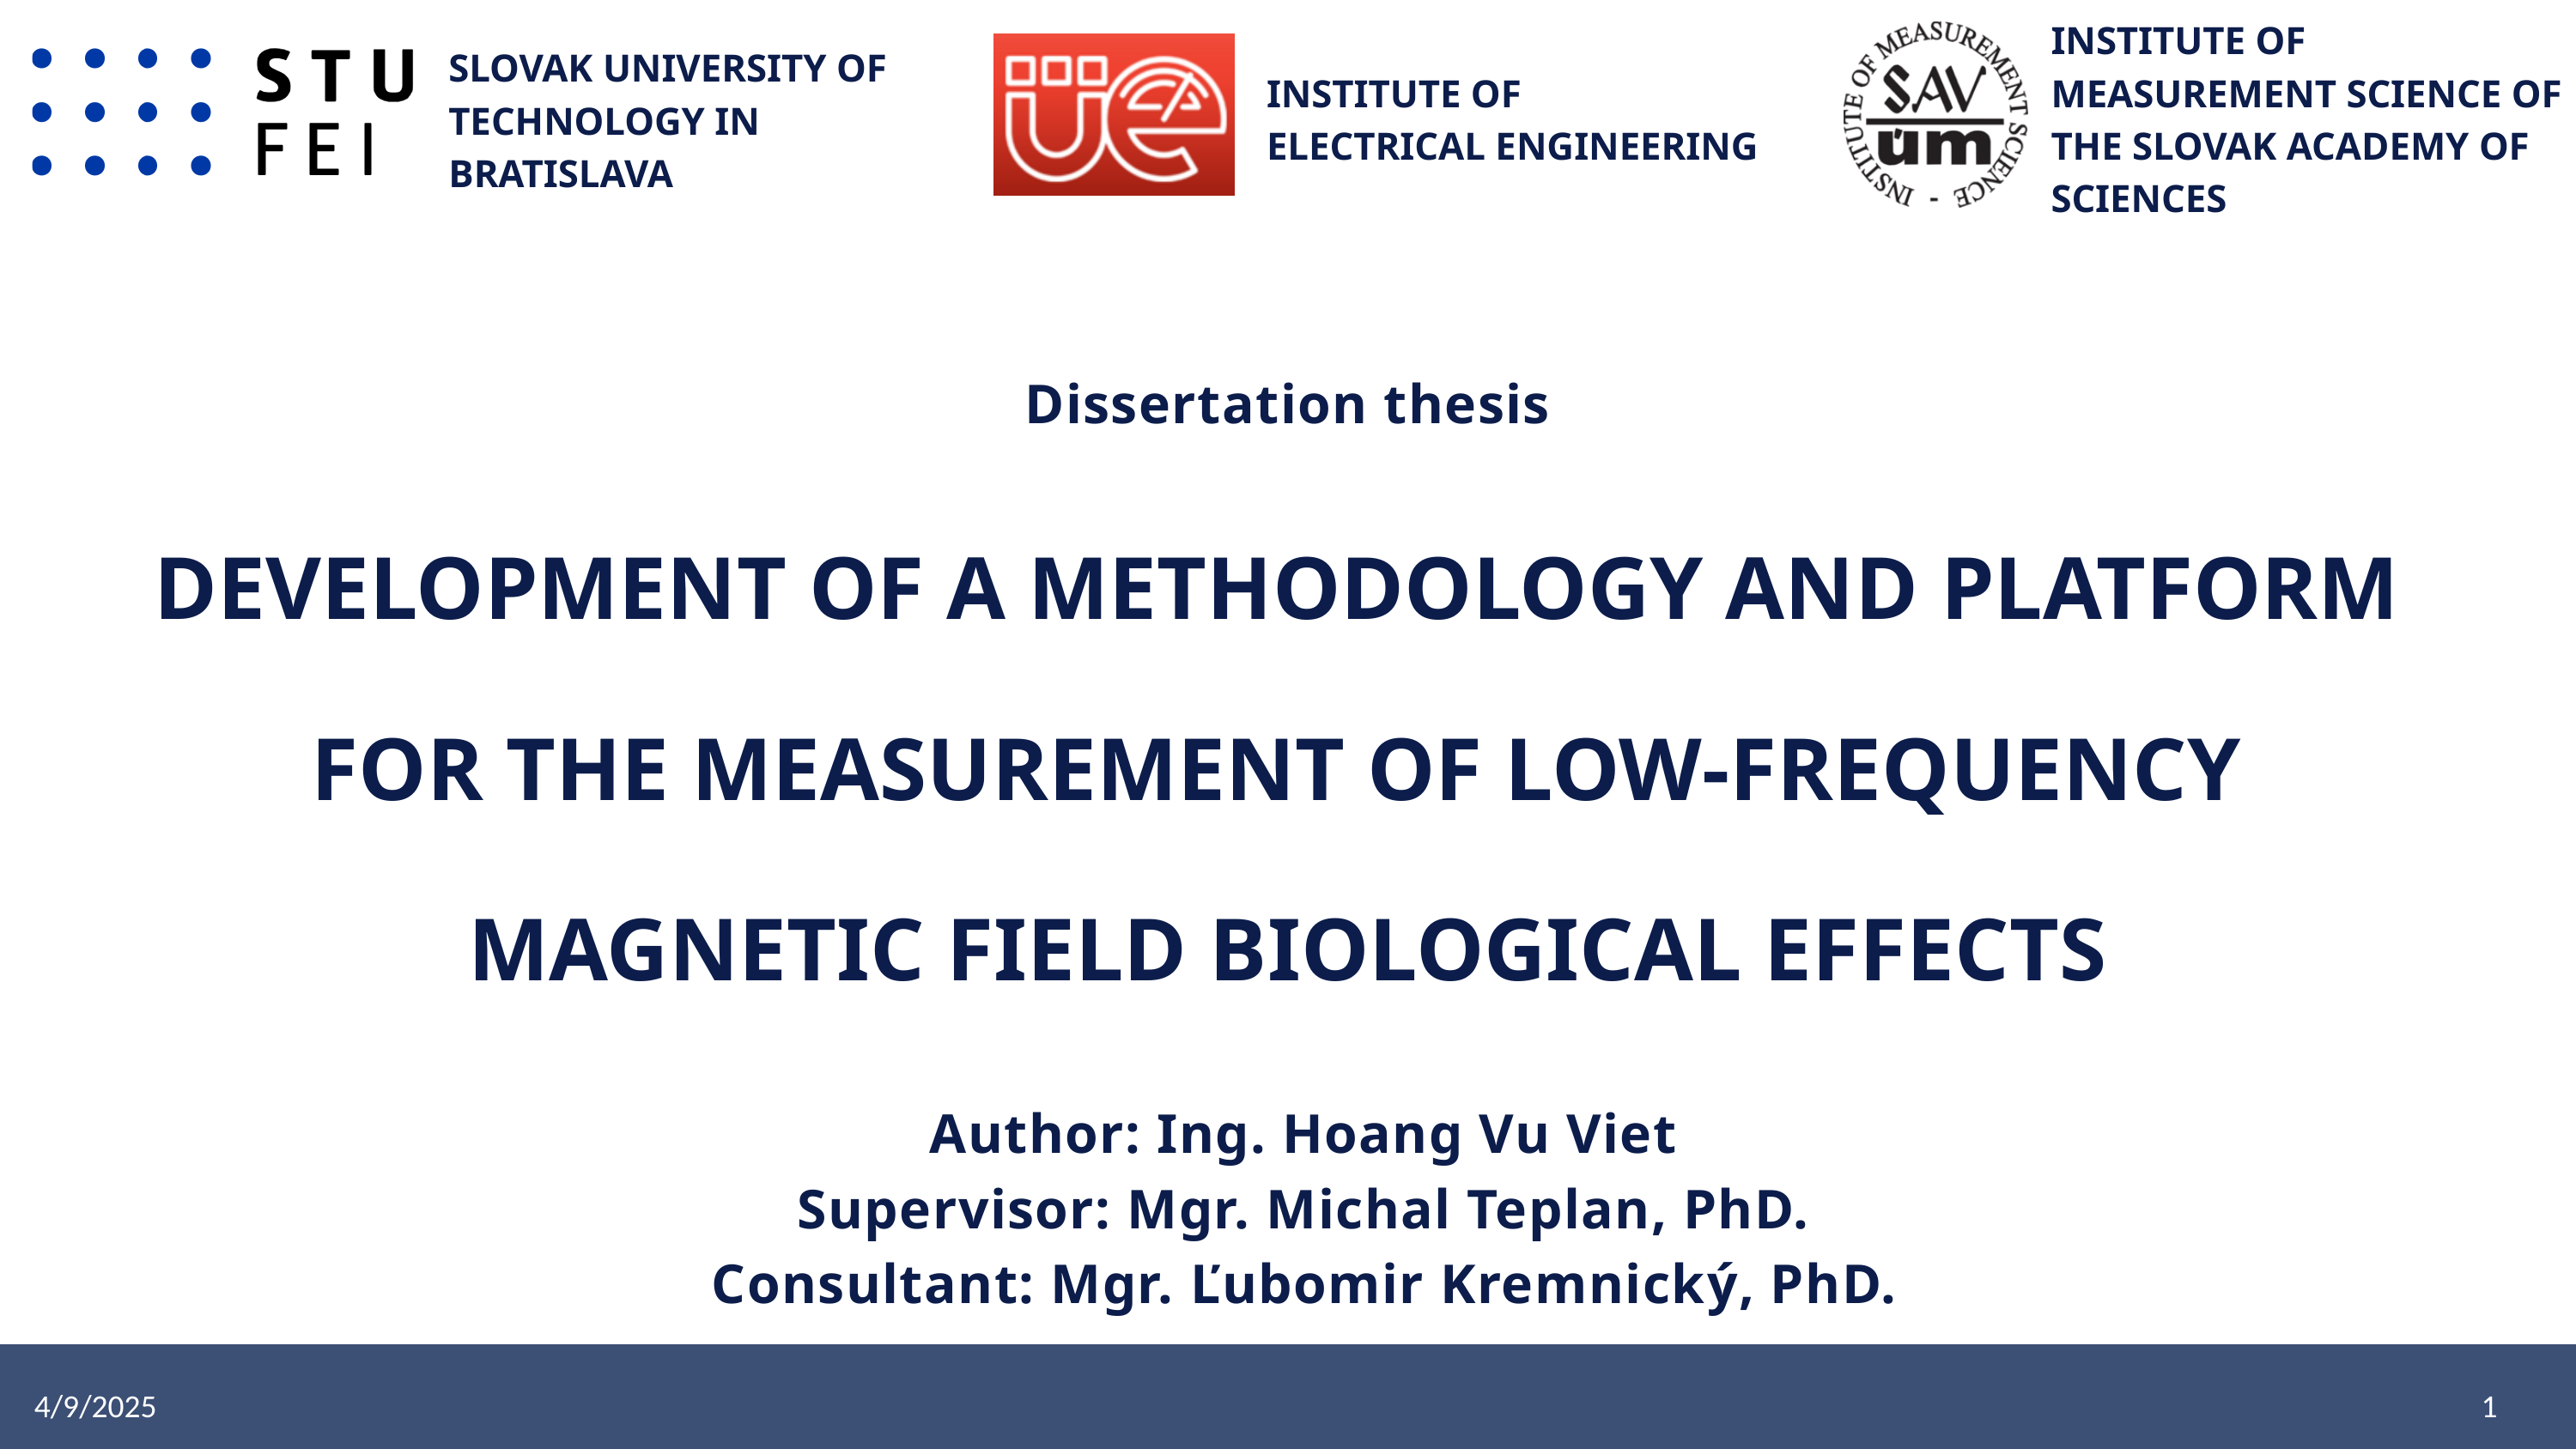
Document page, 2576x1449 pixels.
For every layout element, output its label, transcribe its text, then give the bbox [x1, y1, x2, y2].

text_box SLOVAK UNIVERSITY OF TECHNOLOGY IN BRATISLAVA [448, 37, 974, 196]
picture [993, 33, 1235, 196]
text_box Author: Ing. Hoang Vu Viet Supervisor: Mgr. Michal Teplan, PhD. Consultant: Mgr. Ľubomir Kremnický, PhD. [654, 1088, 1953, 1315]
text_box Dissertation thesis [868, 359, 1708, 435]
text_box INSTITUTE OF ELECTRICAL ENGINEERING [1267, 62, 1792, 167]
text_box DEVELOPMENT OF A METHODOLOGY AND PLATFORM FOR THE MEASUREMENT OF LOW-FREQUENCY MAGNETIC FIELD BIOLOGICAL EFFECTS [10, 456, 2566, 998]
text_box INSTITUTE OF MEASUREMENT SCIENCE OF THE SLOVAK ACADEMY OF SCIENCES [2050, 9, 2576, 221]
picture [1843, 21, 2029, 208]
picture [32, 48, 419, 181]
